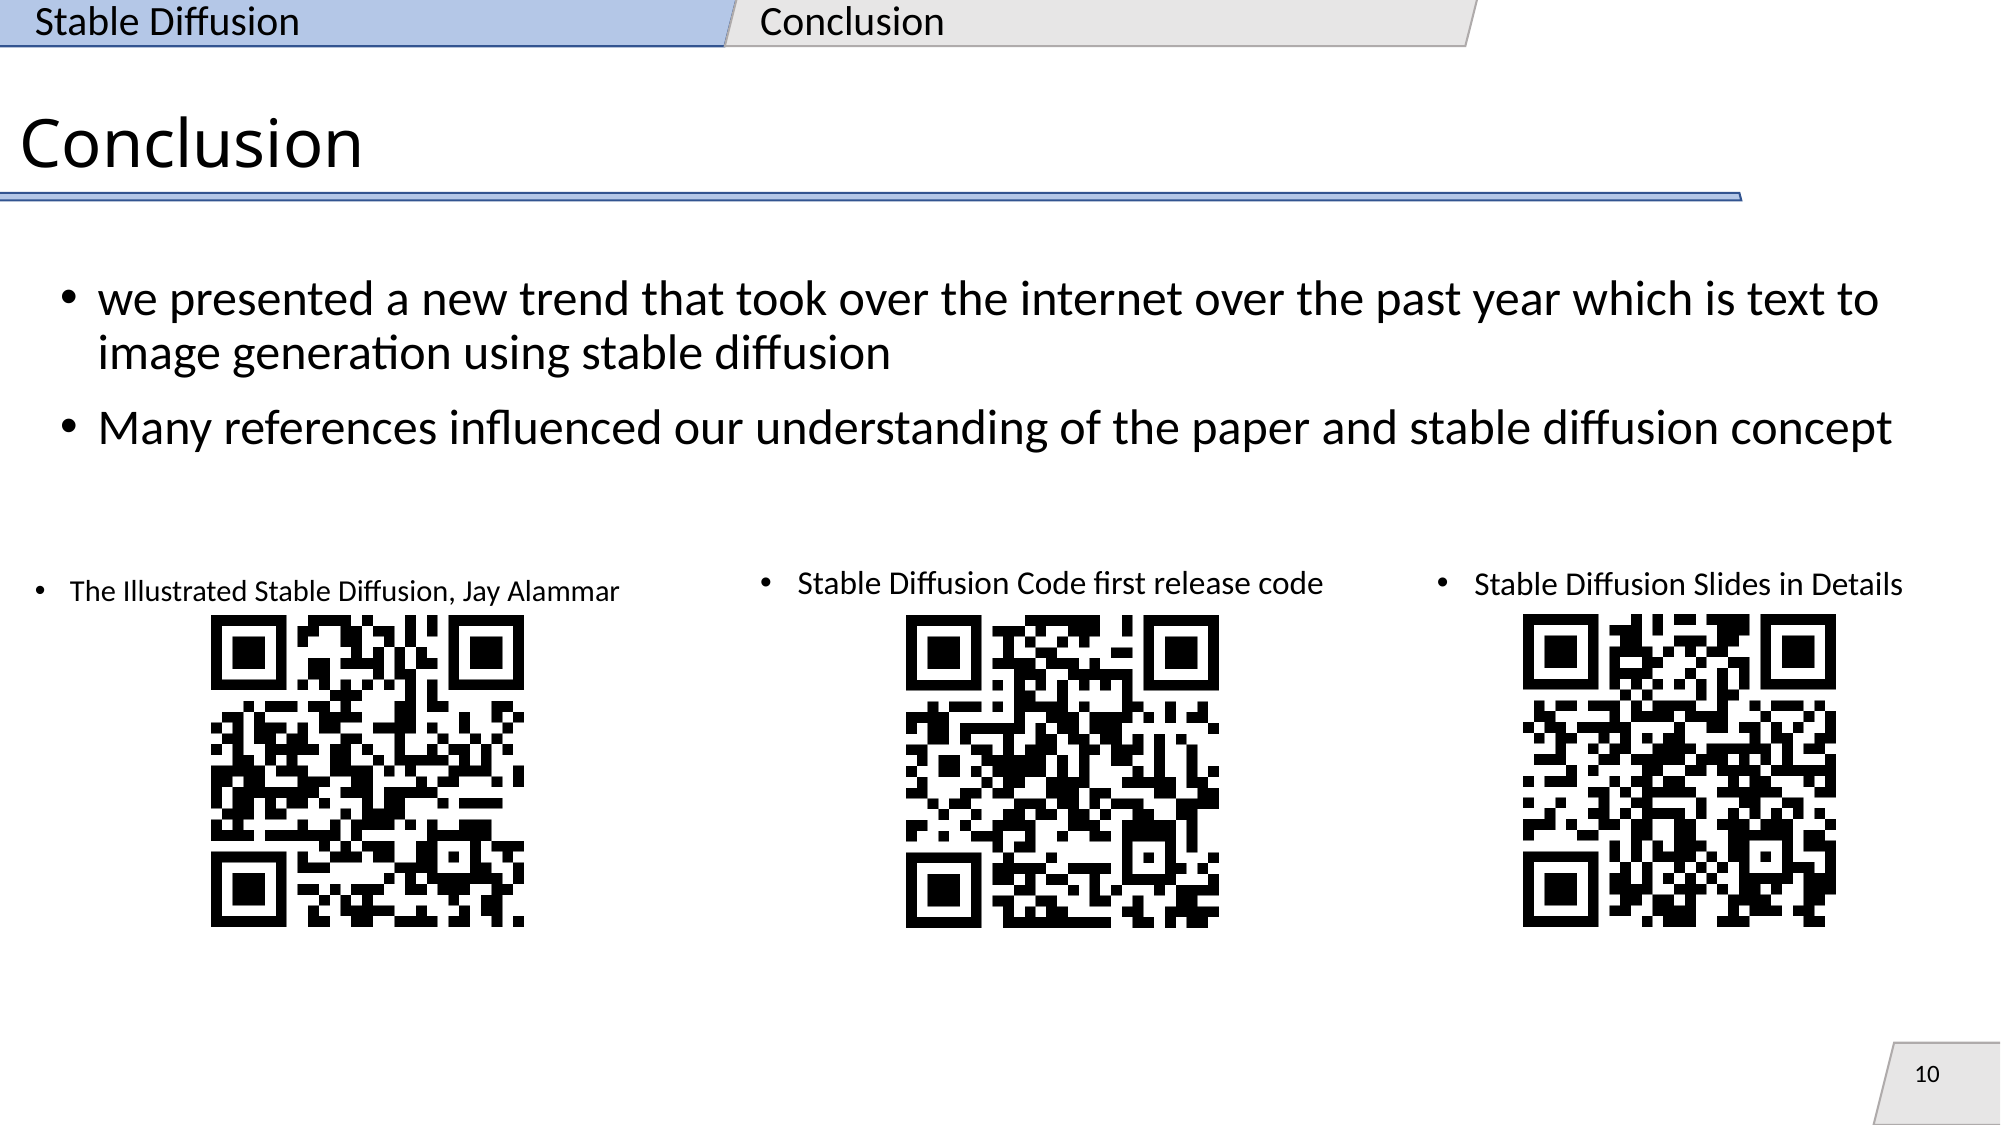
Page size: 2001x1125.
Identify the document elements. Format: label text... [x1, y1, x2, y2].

list Conclusion [745, 0, 1270, 53]
text_box The Illustrated Stable Diffusion, Jay Alammar [19, 567, 716, 632]
picture [900, 609, 1225, 934]
picture [205, 609, 530, 933]
list Stable Diffusion [19, 0, 544, 53]
list we presented a new trend that took over the internet over the past year which is text to image generation using stable diffusion Many references influenced our understanding of the paper and stable diffusion concept [45, 264, 1955, 499]
text_box Stable Diffusion Code first release code [745, 558, 1363, 623]
picture [1517, 608, 1842, 933]
title Conclusion [4, 92, 1730, 201]
text_box Stable Diffusion Slides in Details [1421, 559, 1938, 623]
slide_number 10 [1504, 1042, 1955, 1103]
